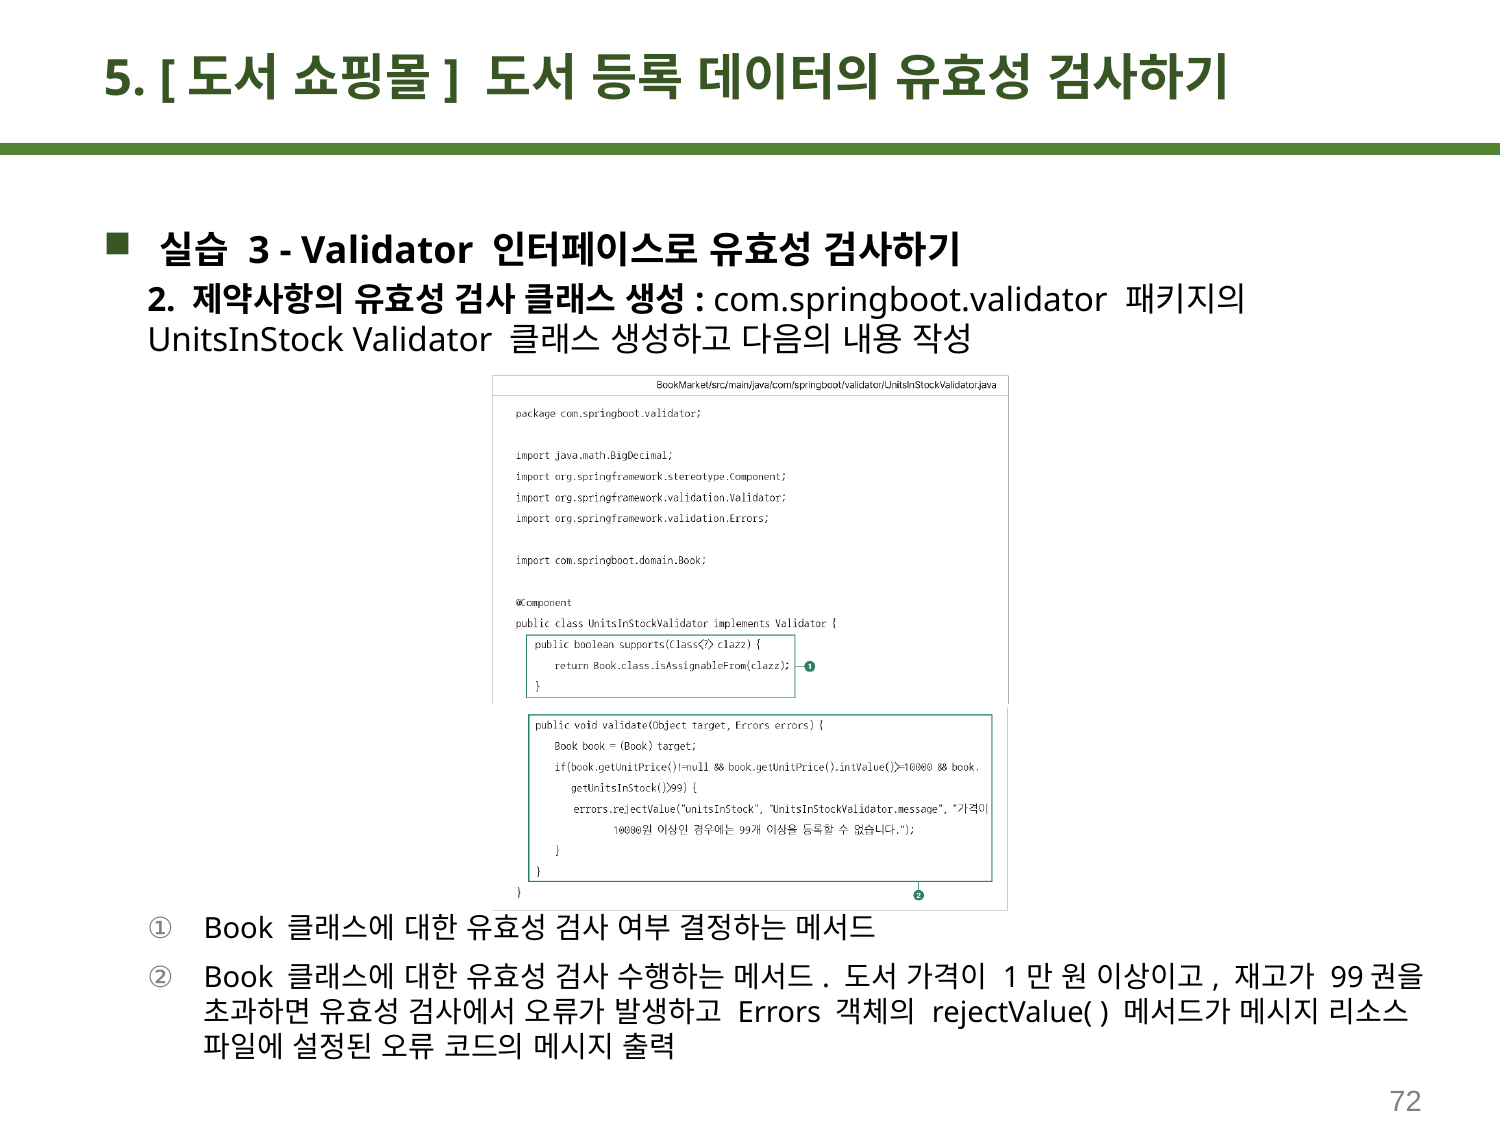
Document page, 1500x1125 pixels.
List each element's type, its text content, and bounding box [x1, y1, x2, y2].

list 실습 3 - Validator 인터페이스로 유효성 검사하기 2. 제약사항의 유효성 검사 클래스 생성: com.springboot.validator 패키지의 UnitsInStock Validator 클래스 생성하고 다음의 내용 작성 Book 클래스에 대한 유효성 검사 여부 결정하는 메서드 Book 클래스에 대한 유효성 검사 수행하는 메서드. 도서 가격이 1만 원 이상이고, 재고가 99권을 초과하면 유효성 검사에서 오류가 발생하고 Errors 객체의 rejectValue( ) 메서드가 메시지 리소스 파일에 설정된 오류 코드의 메시지 출력 [88, 196, 1447, 1083]
title 5. [도서 쇼핑몰] 도서 등록 데이터의 유효성 검사하기 [88, 30, 1447, 121]
picture [490, 373, 1010, 913]
